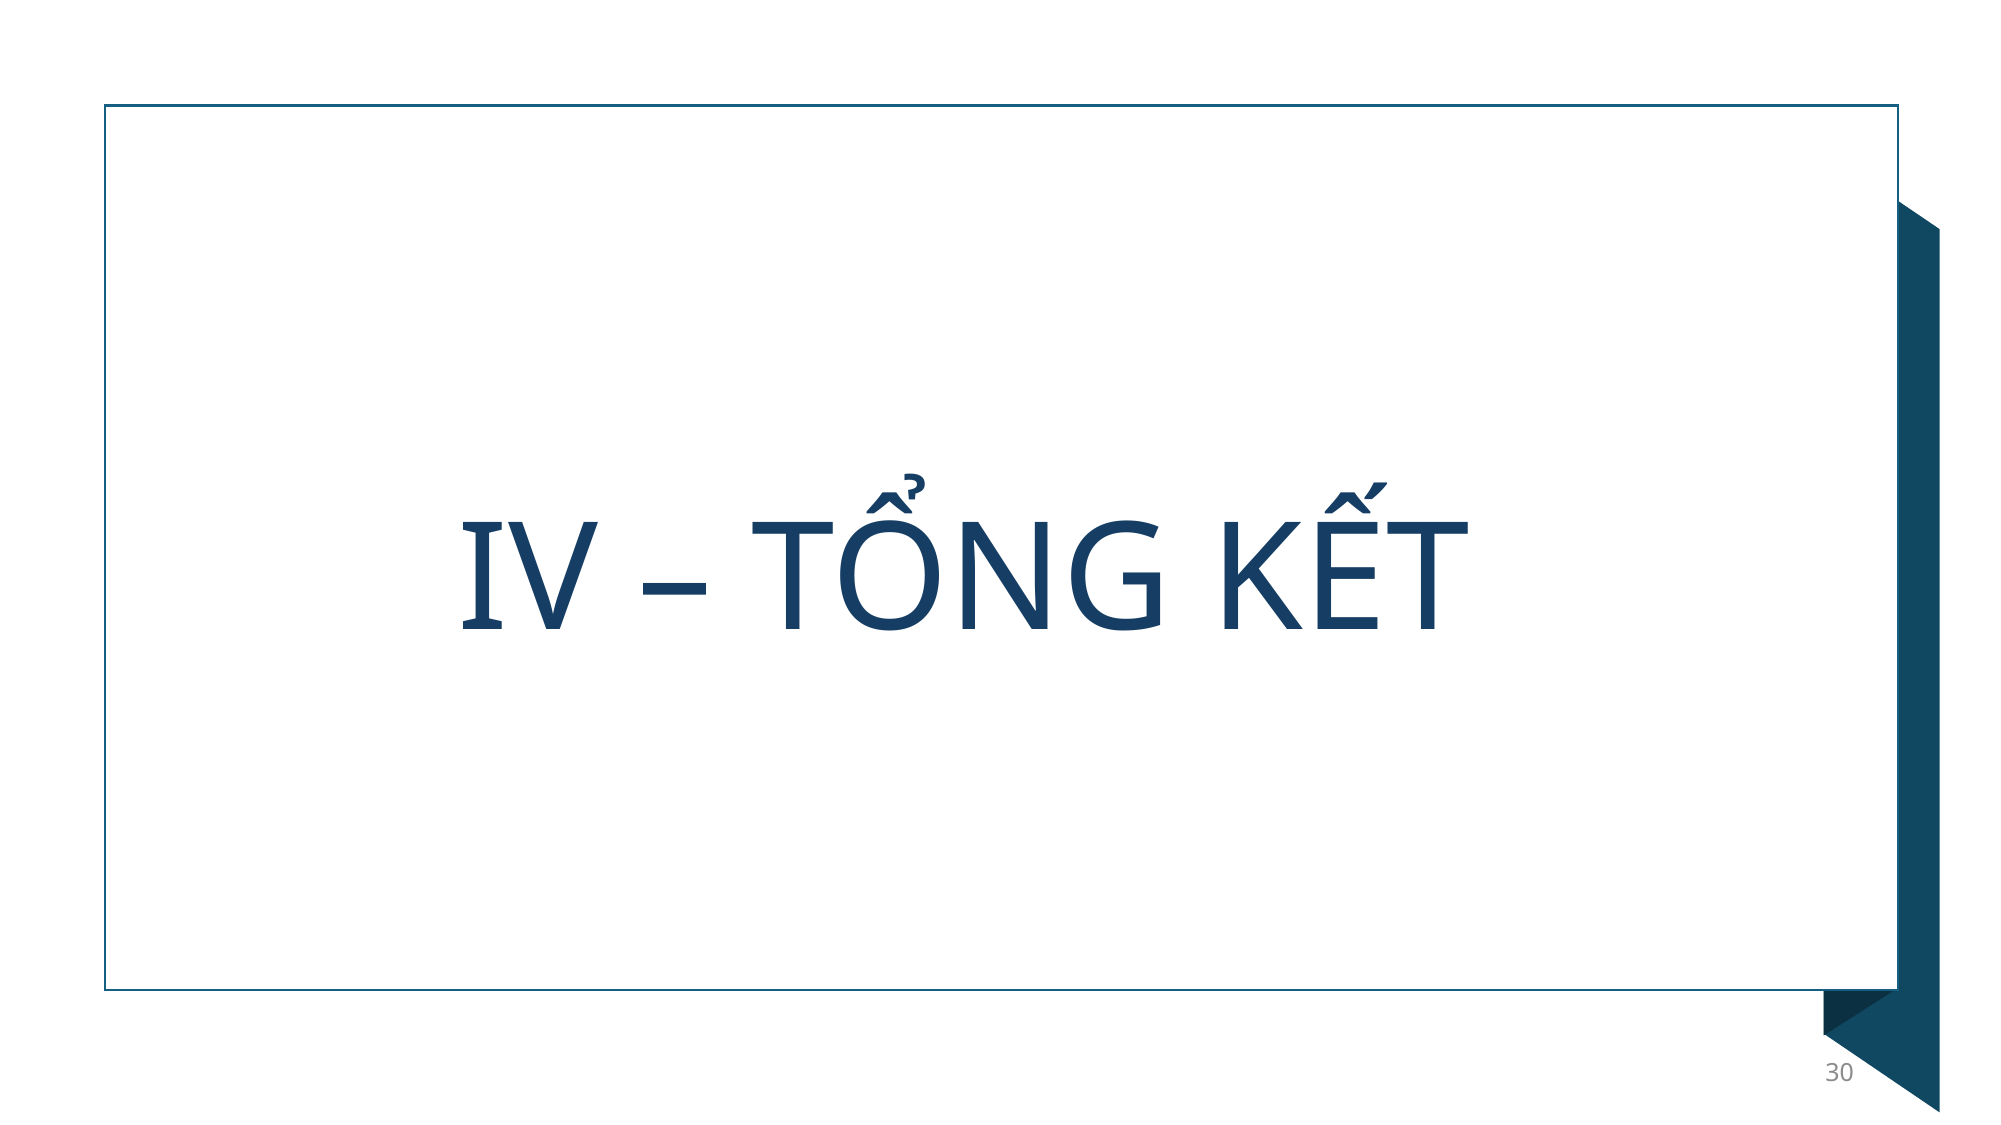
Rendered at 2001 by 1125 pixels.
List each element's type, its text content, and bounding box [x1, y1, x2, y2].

text_box IV – TỔNG KẾT [260, 472, 1668, 667]
text_box [104, 105, 1899, 990]
text_box [1825, 201, 1940, 1113]
text_box [1823, 990, 1893, 1036]
slide_number 30 [1756, 1046, 1869, 1100]
